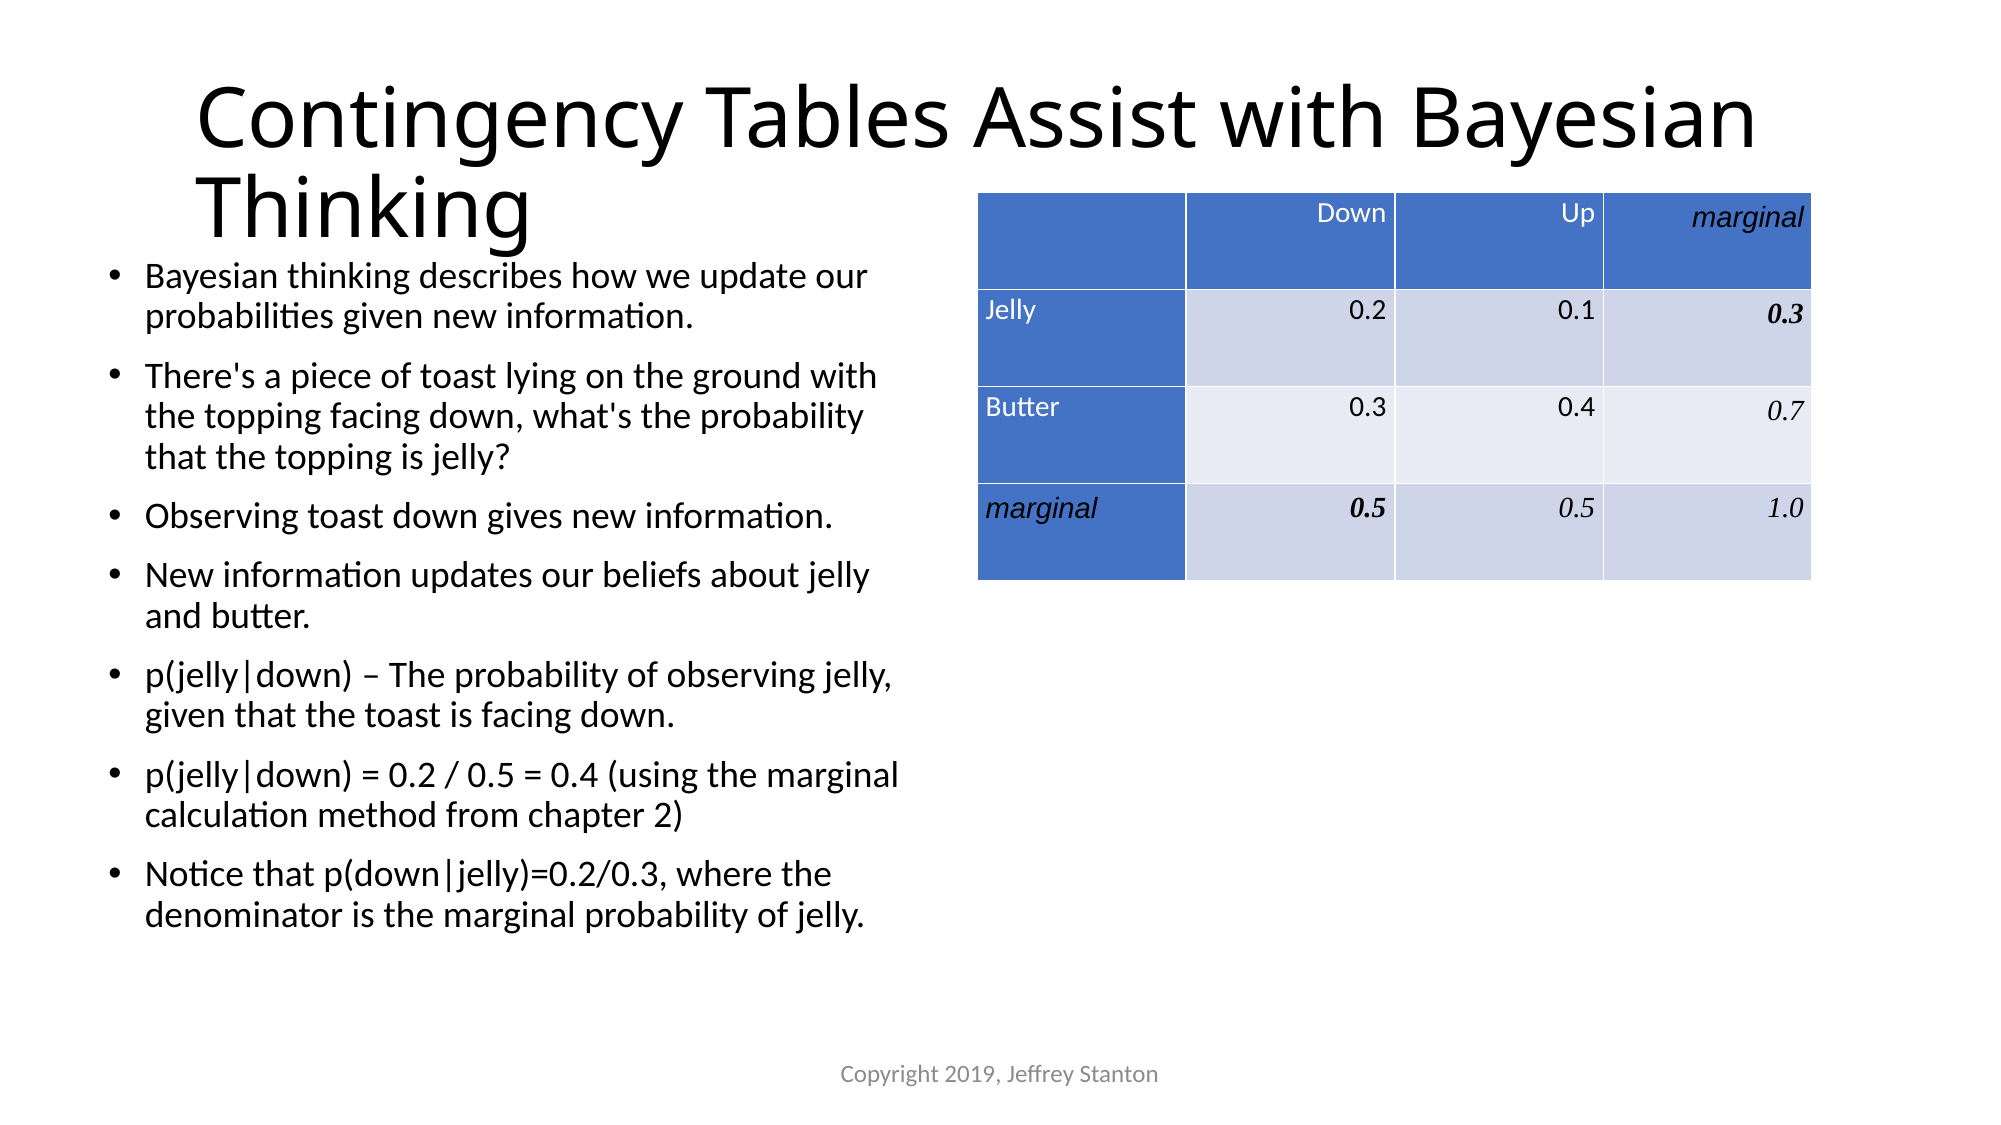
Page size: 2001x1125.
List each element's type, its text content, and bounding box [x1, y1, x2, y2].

title Contingency Tables Assist with Bayesian Thinking [180, 47, 1830, 285]
table_cell 0.3 [1604, 290, 1811, 386]
table_header [978, 193, 1185, 289]
table_cell 0.7 [1604, 387, 1811, 483]
list Bayesian thinking describes how we update our probabilities given new information. There's a piece of toast lying on the ground with the topping facing down, what's the probability that the topping is jelly? Observing toast down gives new information. New information updates our beliefs about jelly and butter. p(jelly|down) – The probability of observing jelly, given that the toast is facing down. p(jelly|down) = 0.2 / 0.5 = 0.4 (using the marginal calculation method from chapter 2) Notice that p(down|jelly)=0.2/0.3, where the denominator is the marginal probability of jelly. [93, 248, 929, 954]
table_cell Butter [978, 387, 1185, 483]
table_cell 0.5 [1396, 484, 1603, 580]
table_cell Jelly [978, 290, 1185, 386]
table_header Up [1396, 193, 1603, 289]
table_cell 0.4 [1396, 387, 1603, 483]
table_cell 0.5 [1187, 484, 1394, 580]
table_header Down [1187, 193, 1394, 289]
table_cell 0.1 [1396, 290, 1603, 386]
table_cell 0.2 [1187, 290, 1394, 386]
table_cell marginal [978, 484, 1185, 580]
table_cell 1.0 [1604, 484, 1811, 580]
table_cell 0.3 [1187, 387, 1394, 483]
table_header marginal [1604, 193, 1811, 289]
footer Copyright 2019, Jeffrey Stanton [662, 1042, 1338, 1103]
